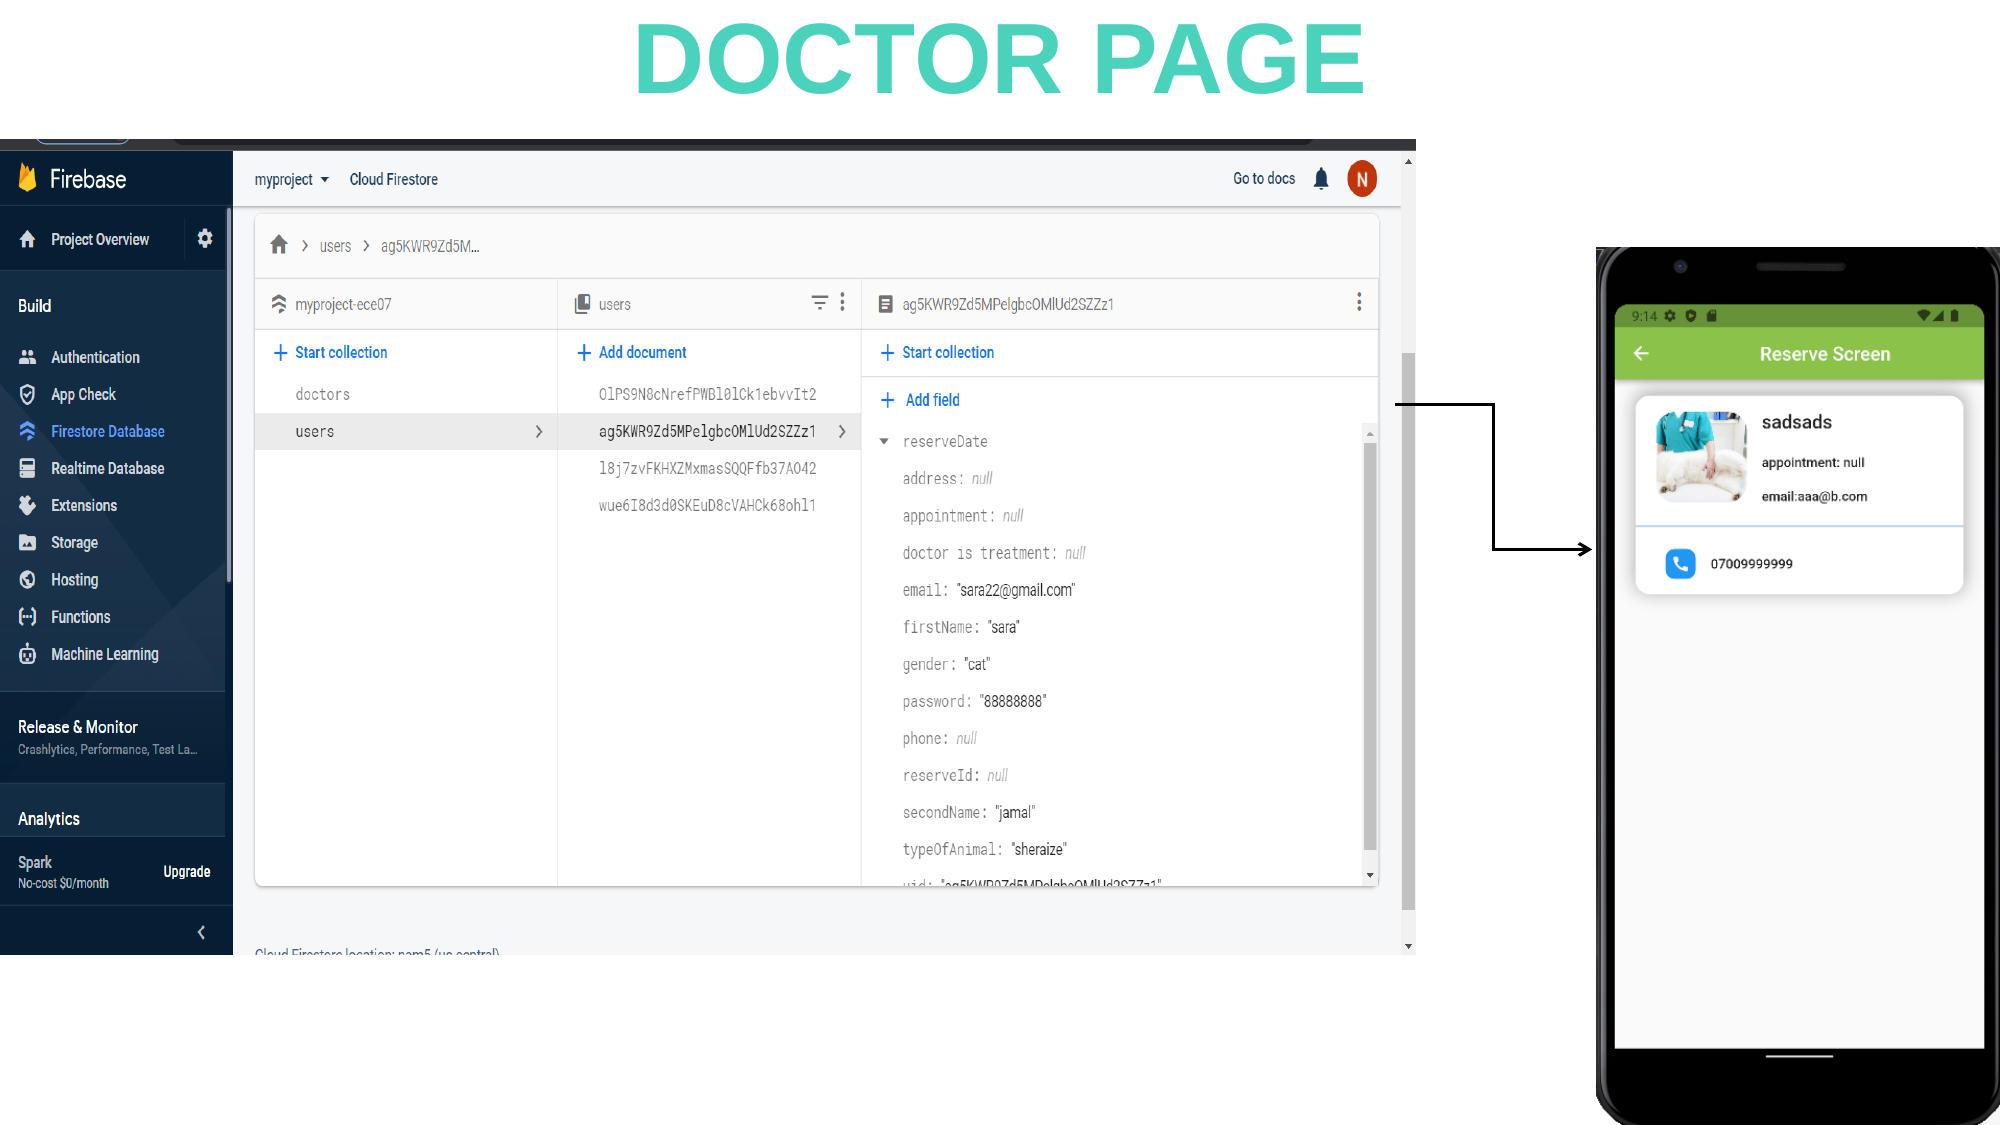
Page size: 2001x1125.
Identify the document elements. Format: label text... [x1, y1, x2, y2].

picture [0, 139, 1416, 955]
picture [1596, 247, 2000, 1125]
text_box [1395, 404, 1593, 550]
text_box DOCTOR PAGE [51, 0, 1950, 119]
